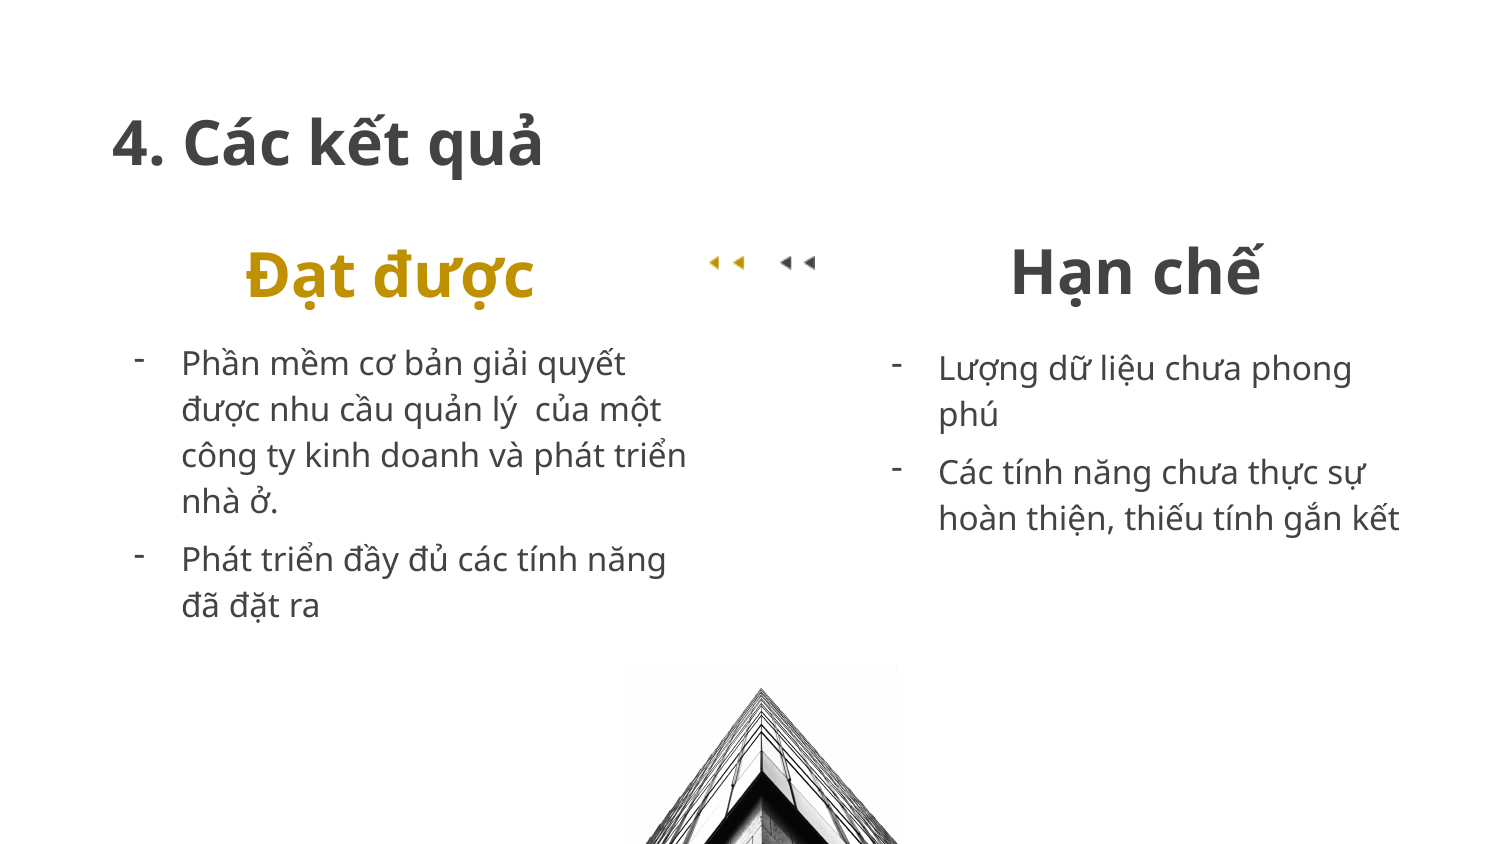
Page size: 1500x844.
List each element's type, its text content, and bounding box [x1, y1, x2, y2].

picture [625, 664, 898, 844]
title Hạn chế [929, 217, 1343, 326]
subtitle Lượng dữ liệu chưa phong phú Các tính năng chưa thực sự hoàn thiện, thiếu tính gắn kết [876, 326, 1427, 665]
title Đạt được [185, 219, 596, 321]
picture [708, 255, 816, 270]
subtitle Phần mềm cơ bản giải quyết được nhu cầu quản lý của một công ty kinh doanh và phát triển nhà ở. Phát triển đầy đủ các tính năng đã đặt ra [119, 321, 709, 665]
text_box 4. Các kết quả [97, 87, 1427, 207]
